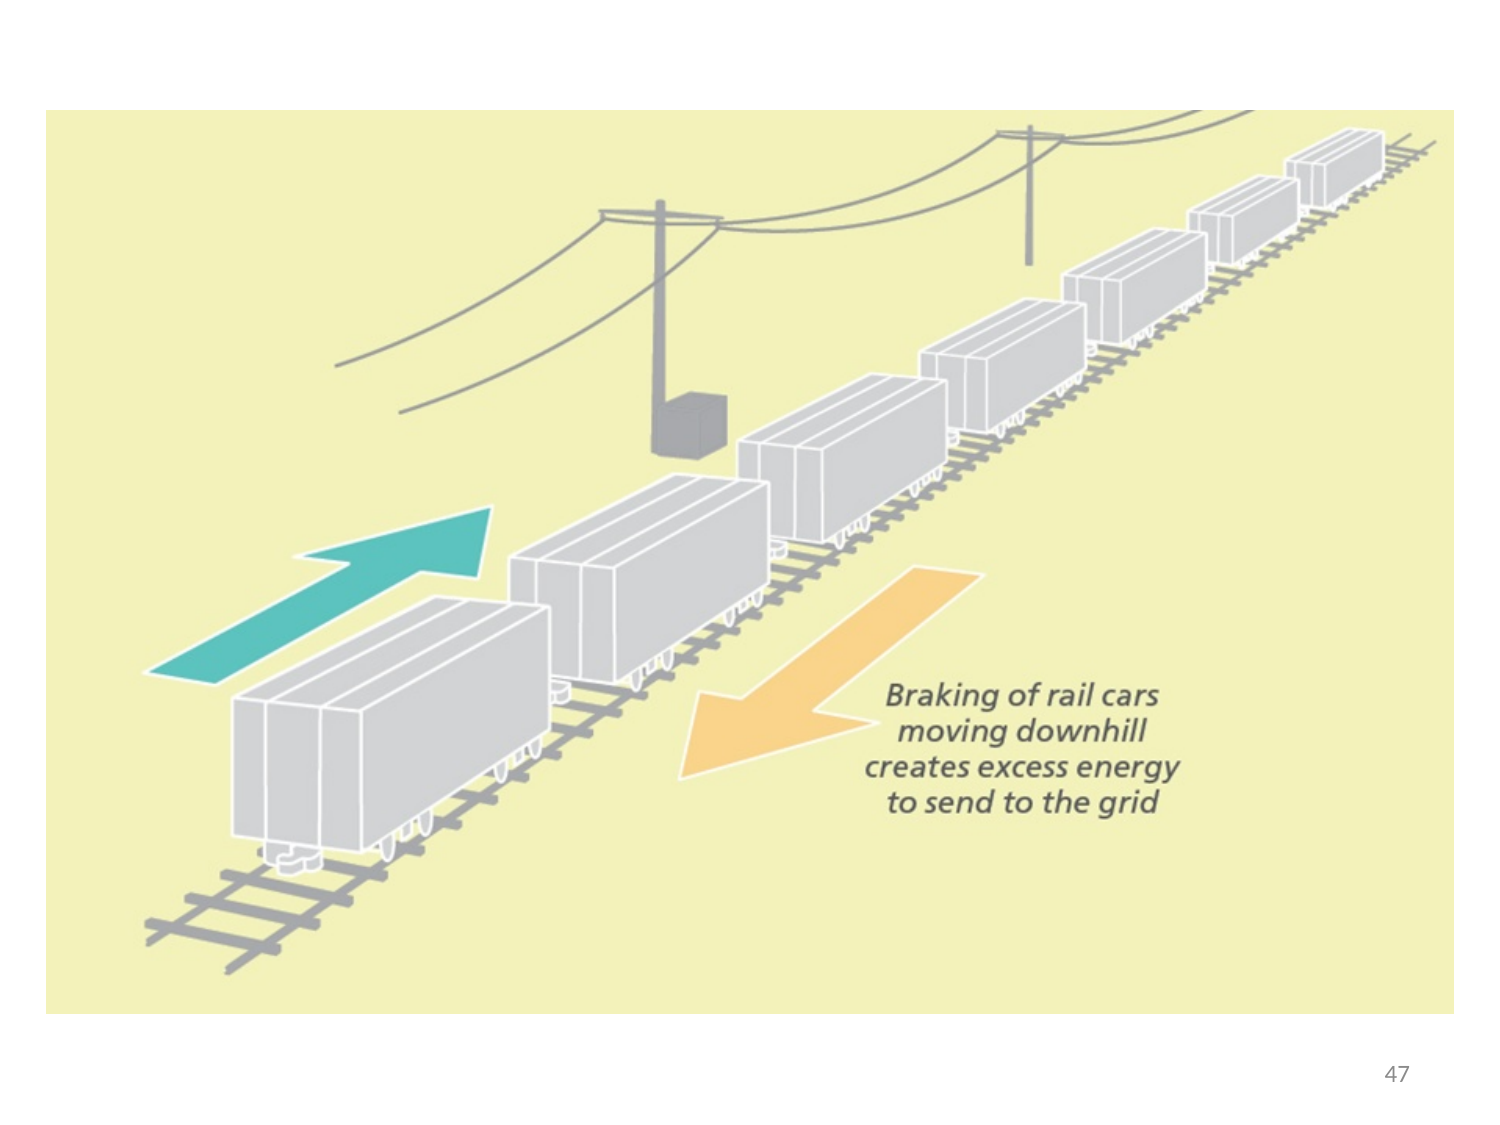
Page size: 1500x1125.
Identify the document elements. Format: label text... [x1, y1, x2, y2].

slide_number 47 [1074, 1042, 1425, 1103]
picture [46, 110, 1454, 1015]
